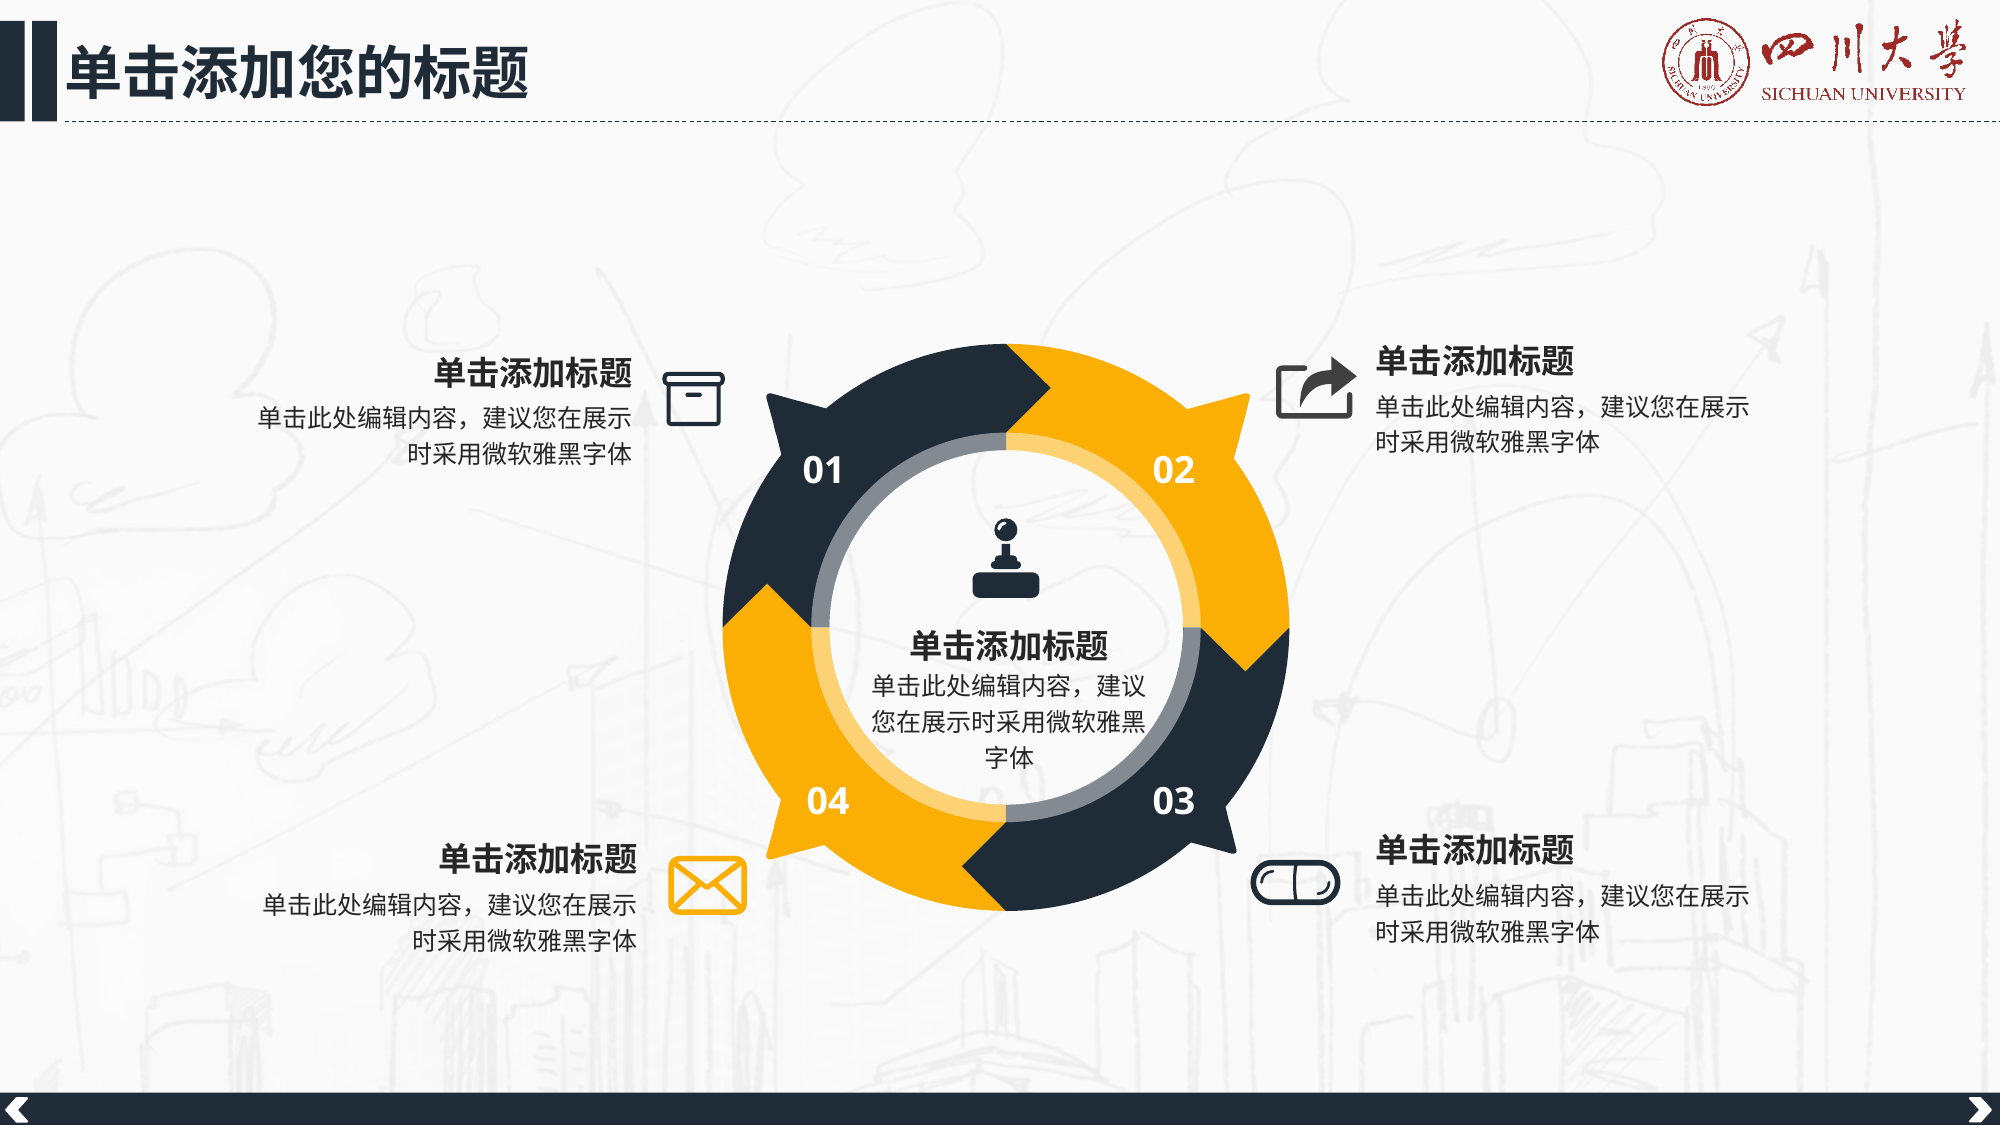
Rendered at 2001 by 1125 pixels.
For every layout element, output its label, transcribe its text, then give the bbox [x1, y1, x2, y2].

text_box 01 [769, 438, 879, 499]
text_box [668, 855, 747, 915]
text_box [961, 779, 1205, 911]
text_box 单击此处编辑内容，建议您在展示时采用微软雅黑字体 [1375, 385, 1759, 457]
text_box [972, 518, 1040, 598]
text_box [824, 777, 1004, 911]
text_box [1192, 808, 1237, 854]
text_box 单击此处编辑内容，建议您在展示时采用微软雅黑字体 [1375, 874, 1759, 947]
text_box [766, 815, 839, 860]
text_box [722, 585, 869, 795]
text_box 单击添加标题 [1375, 821, 1589, 870]
text_box [1007, 343, 1198, 476]
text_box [1275, 356, 1357, 419]
text_box 03 [1130, 769, 1218, 830]
text_box [1154, 457, 1290, 670]
text_box 单击此处编辑内容，建议您在展示时采用微软雅黑字体 [249, 396, 633, 469]
text_box [818, 343, 1051, 478]
text_box 02 [1130, 438, 1218, 499]
text_box 单击添加标题 [1375, 332, 1589, 381]
text_box 单击添加标题 [884, 617, 1133, 664]
text_box 单击添加标题 [425, 830, 638, 879]
text_box 04 [777, 769, 880, 830]
text_box [766, 393, 839, 438]
text_box [1149, 627, 1290, 816]
text_box 单击添加标题 [420, 344, 633, 393]
text_box 单击此处编辑内容，建议您在展示时采用微软雅黑字体 [254, 883, 638, 956]
text_box [722, 471, 858, 628]
picture [1662, 18, 1966, 106]
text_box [1250, 859, 1341, 906]
text_box [880, 773, 1130, 823]
text_box [1178, 393, 1250, 466]
text_box [811, 432, 1201, 766]
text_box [662, 371, 725, 427]
text_box 单击此处编辑内容，建议您在展示时采用微软雅黑字体 [869, 664, 1149, 773]
